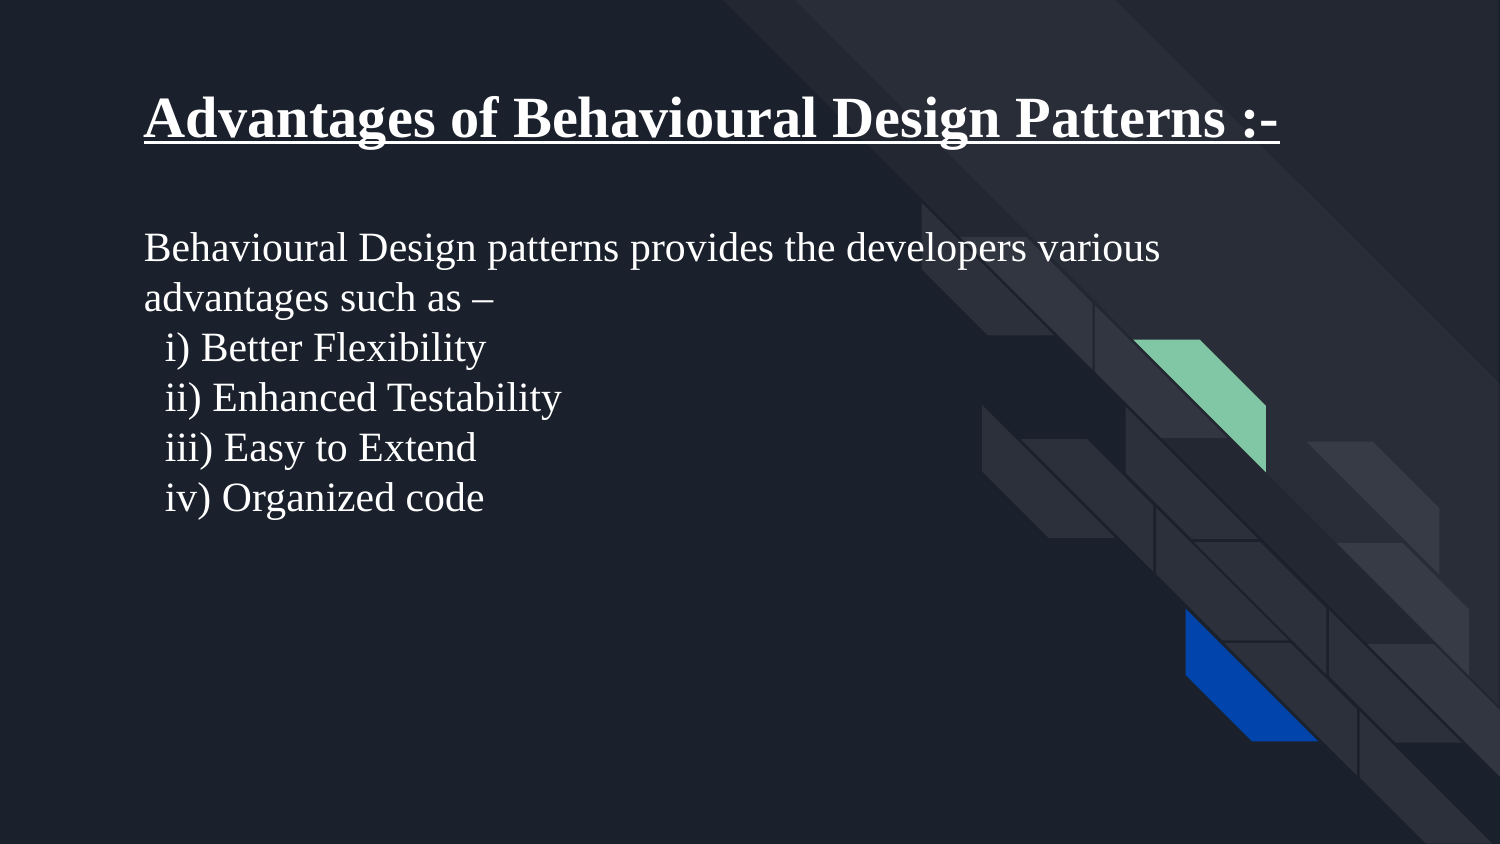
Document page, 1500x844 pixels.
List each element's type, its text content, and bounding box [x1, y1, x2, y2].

title Advantages of Behavioural Design Patterns :- Behavioural Design patterns provides the developers various advantages such as – i) Better Flexibility ii) Enhanced Testability iii) Easy to Extend iv) Organized code [128, 64, 1368, 668]
